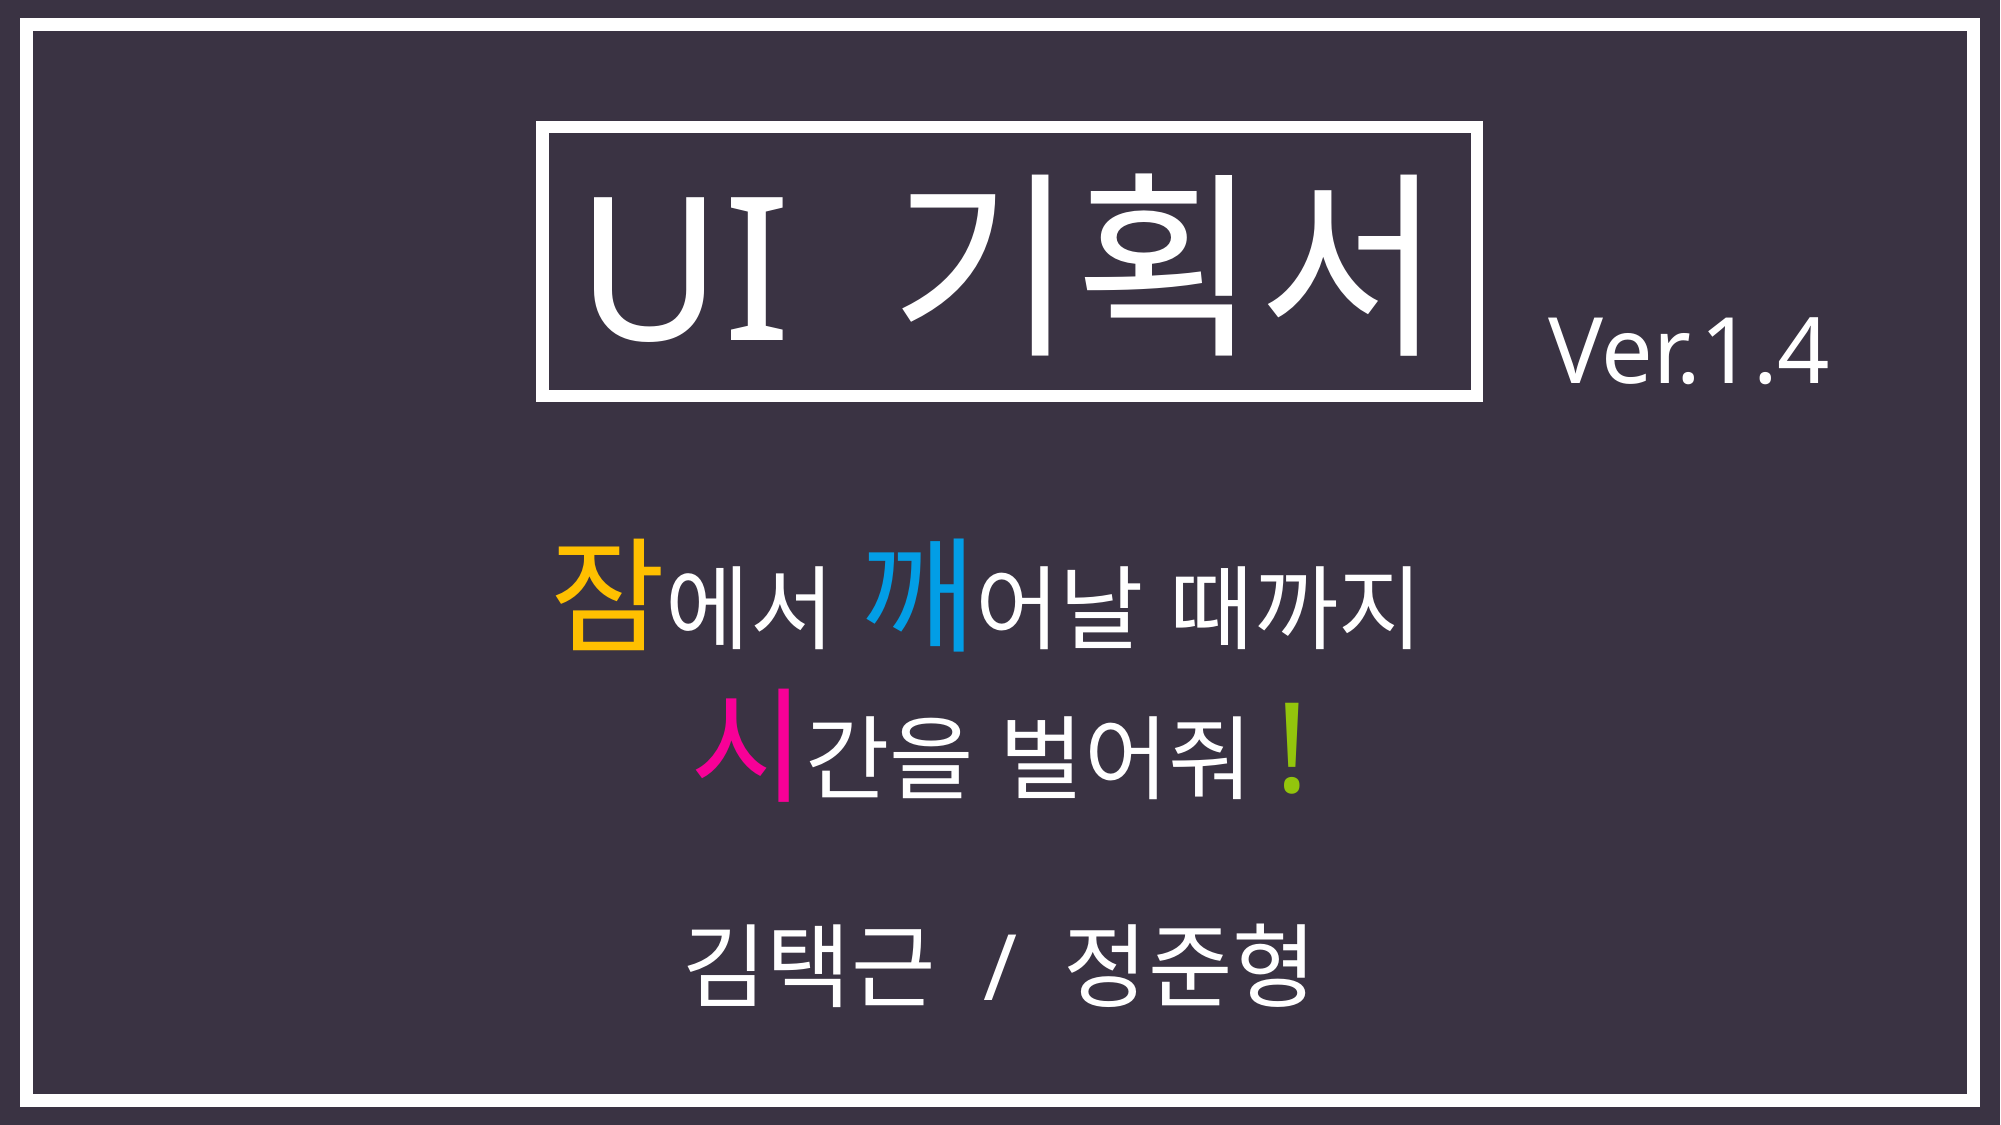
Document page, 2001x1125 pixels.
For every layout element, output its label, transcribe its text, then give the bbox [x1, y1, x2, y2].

text_box [25, 23, 1975, 1102]
text_box [0, 0, 2000, 1125]
text_box [542, 126, 1478, 397]
text_box Ver.1.4 [1533, 284, 1846, 409]
